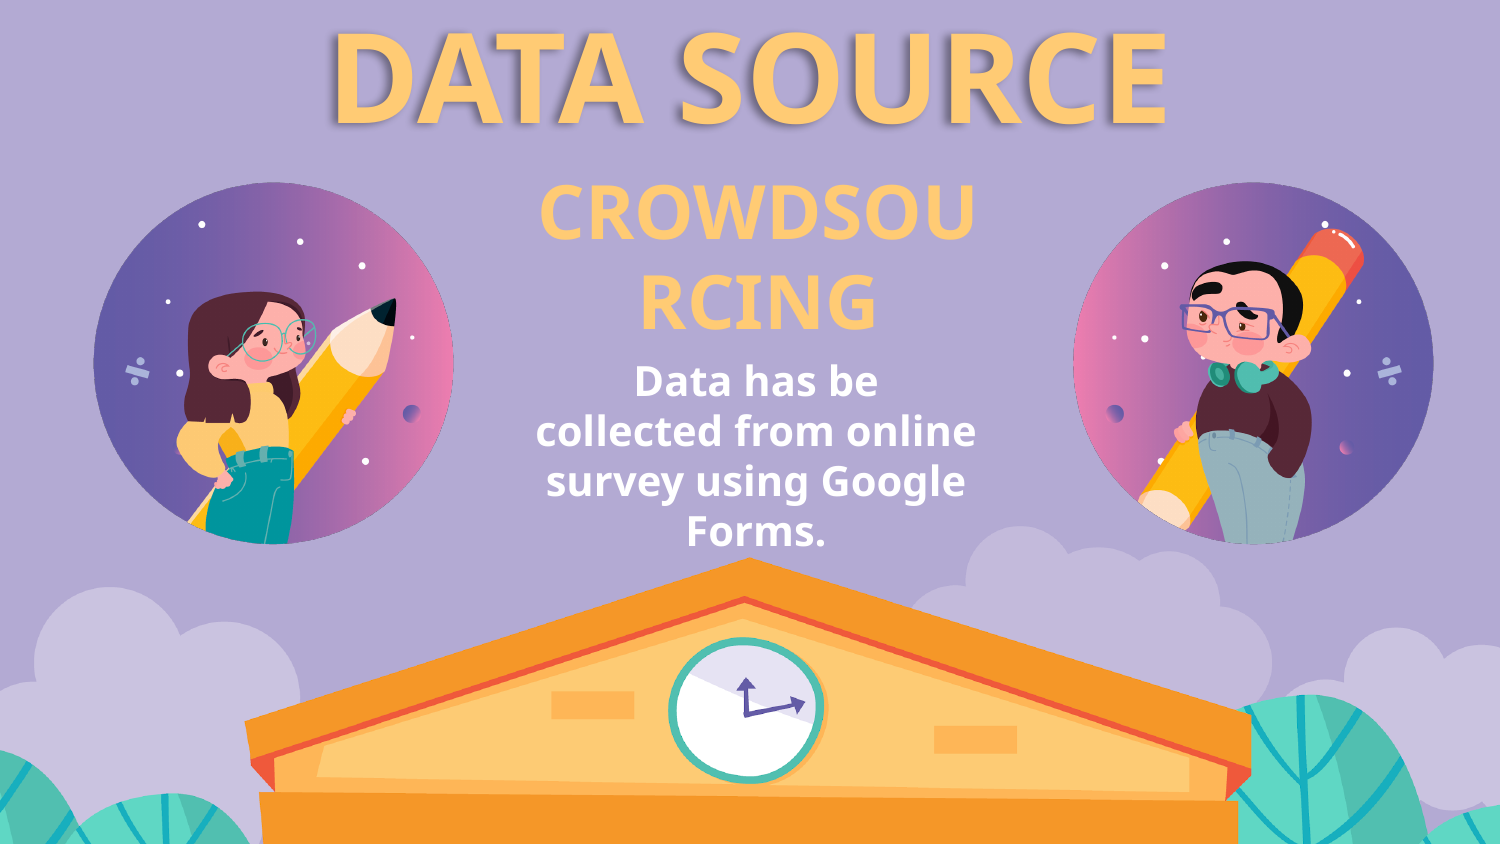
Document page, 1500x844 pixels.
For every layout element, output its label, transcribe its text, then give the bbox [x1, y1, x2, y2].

text_box DATA SOURCE [147, 26, 1353, 114]
picture [0, 0, 1500, 844]
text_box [51, 115, 1500, 625]
